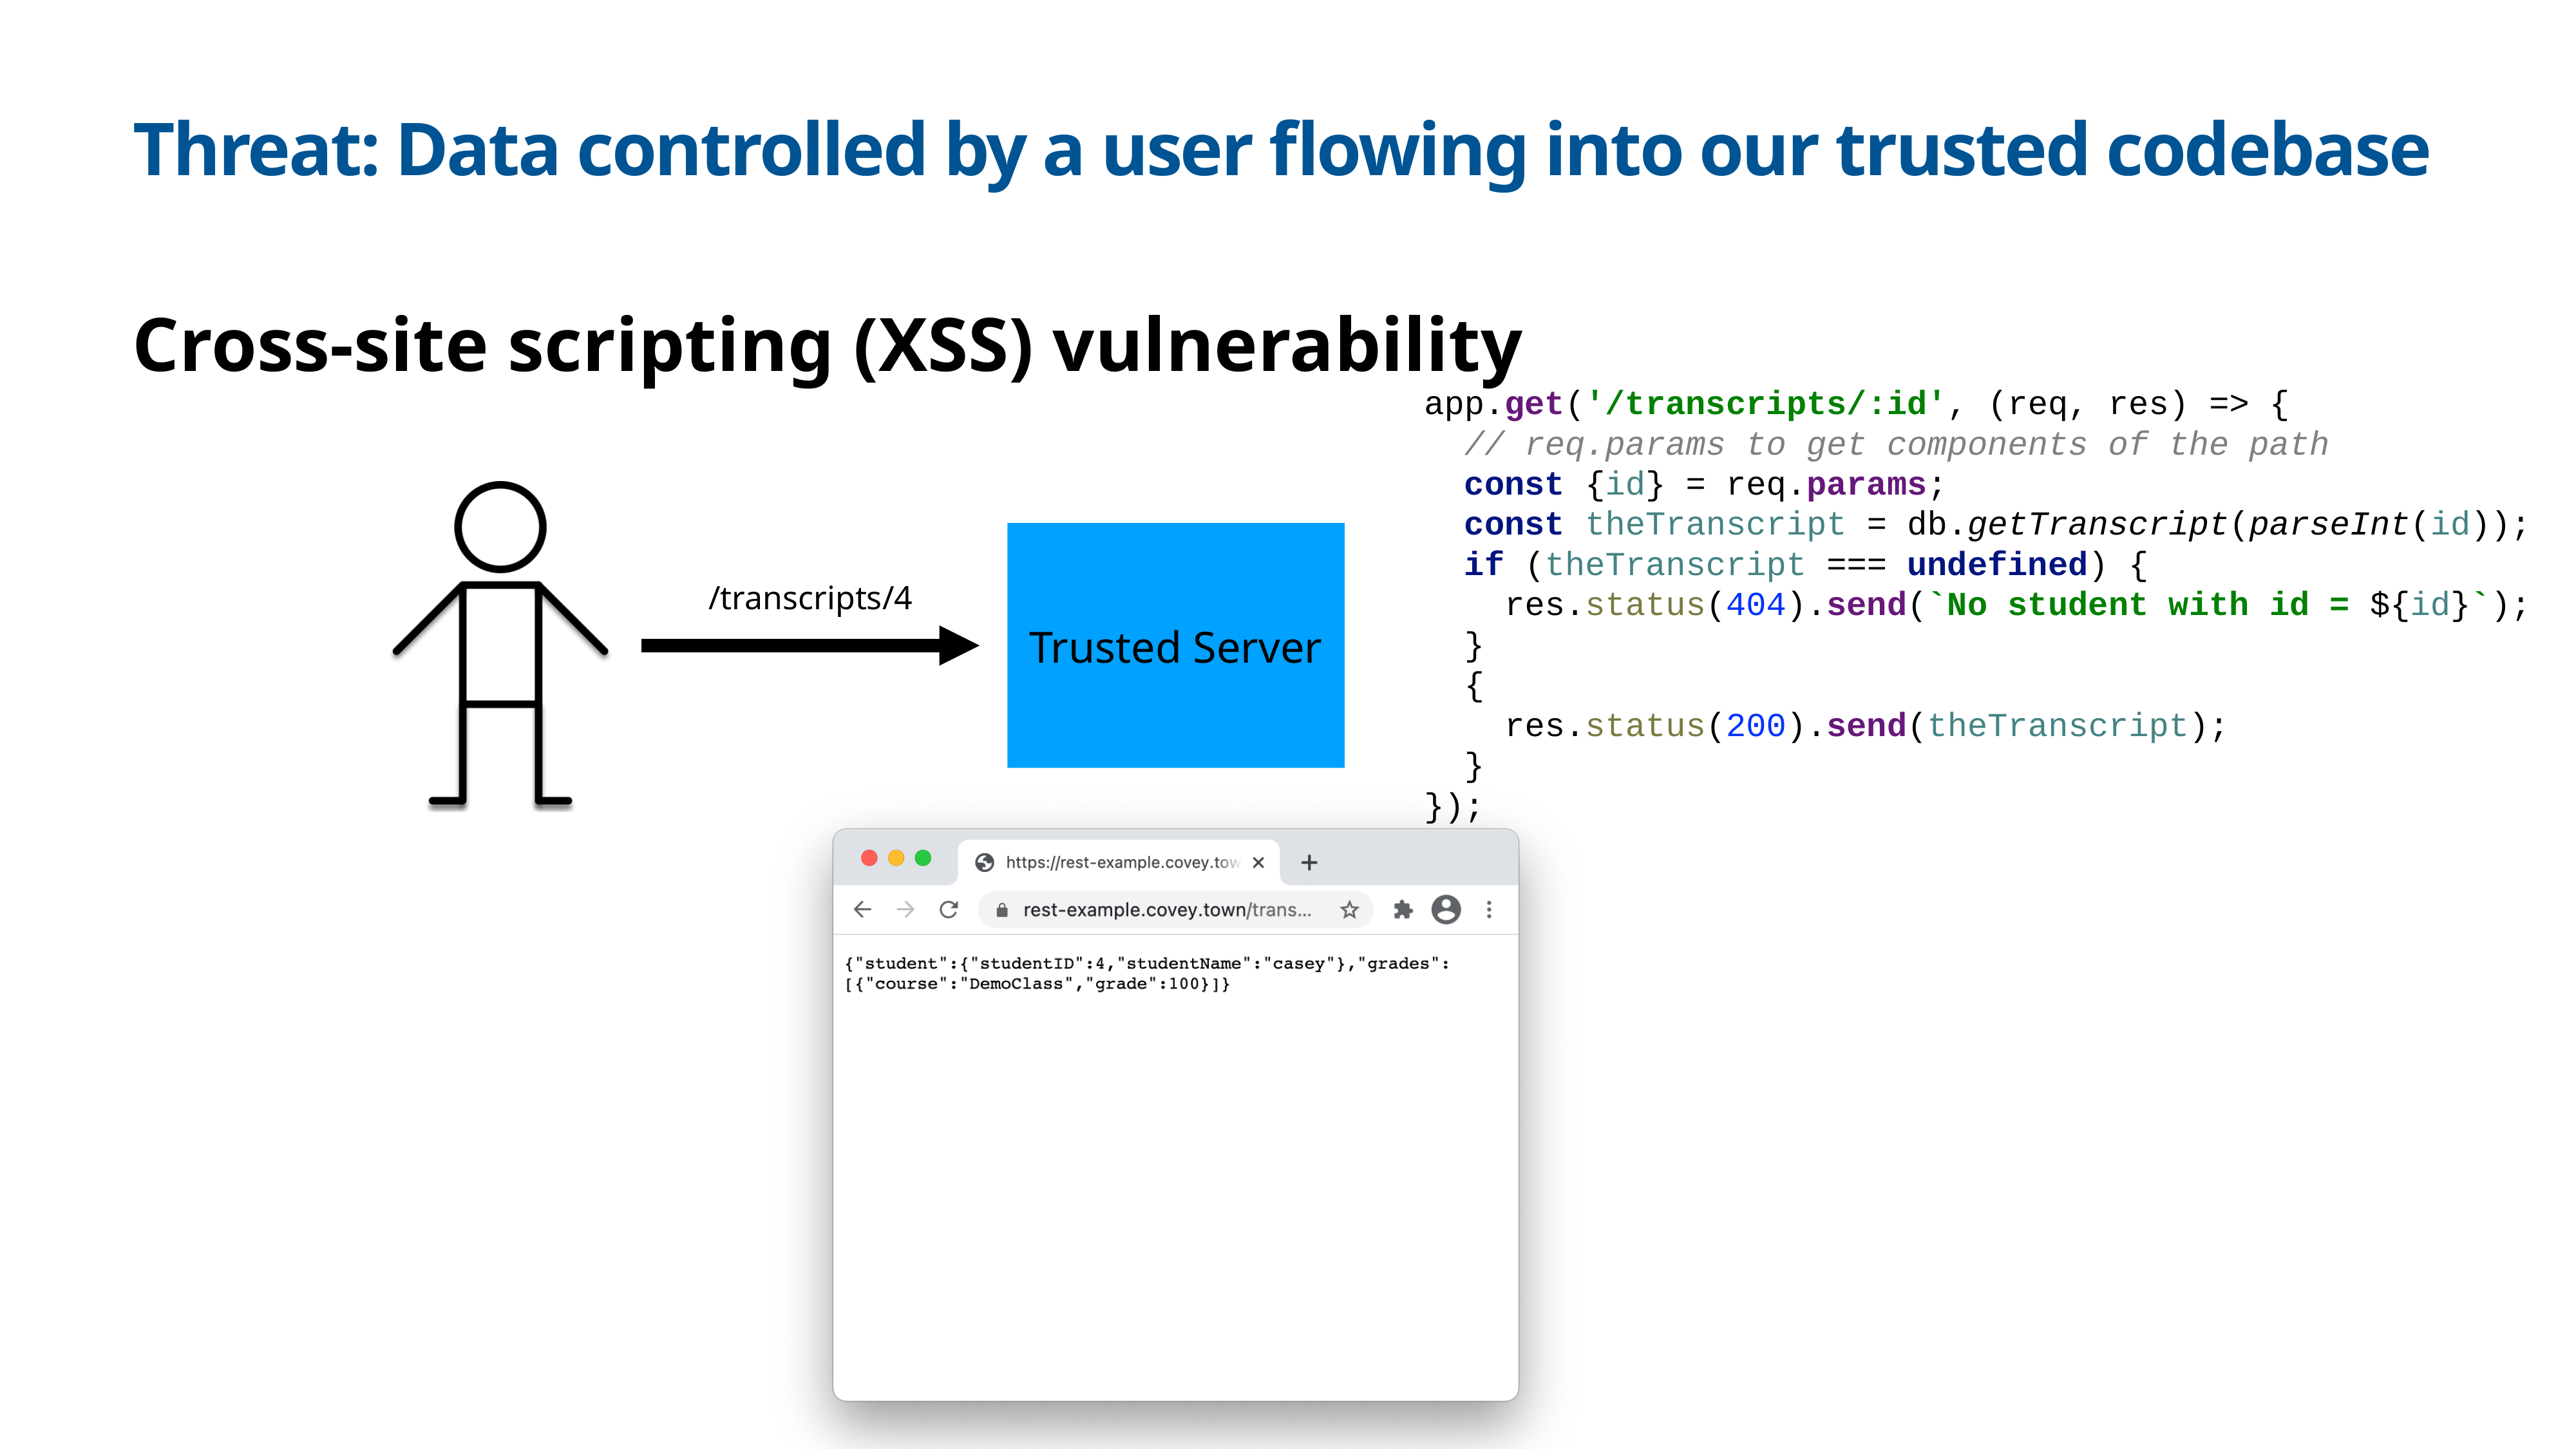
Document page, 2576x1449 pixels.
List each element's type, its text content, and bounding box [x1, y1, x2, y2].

title Threat: Data controlled by a user flowing into our trusted codebase [127, 113, 2449, 266]
text_box [641, 641, 980, 650]
list Cross-site scripting (XSS) vulnerability [127, 292, 2449, 392]
text_box app.get('/transcripts/:id', (req, res) => { // req.params to get components of the path const {id} = req.params; const theTranscript = db.getTranscript(parseInt(id)); if (theTranscript === undefined) { res.status(404).send(`No student with id = ${id}`); } { res.status(200).send(theTranscript); } }); [1419, 375, 2537, 829]
text_box Trusted Server [1007, 523, 1345, 768]
picture [757, 778, 1595, 1449]
text_box /transcripts/4 [703, 571, 918, 621]
picture [385, 479, 614, 812]
